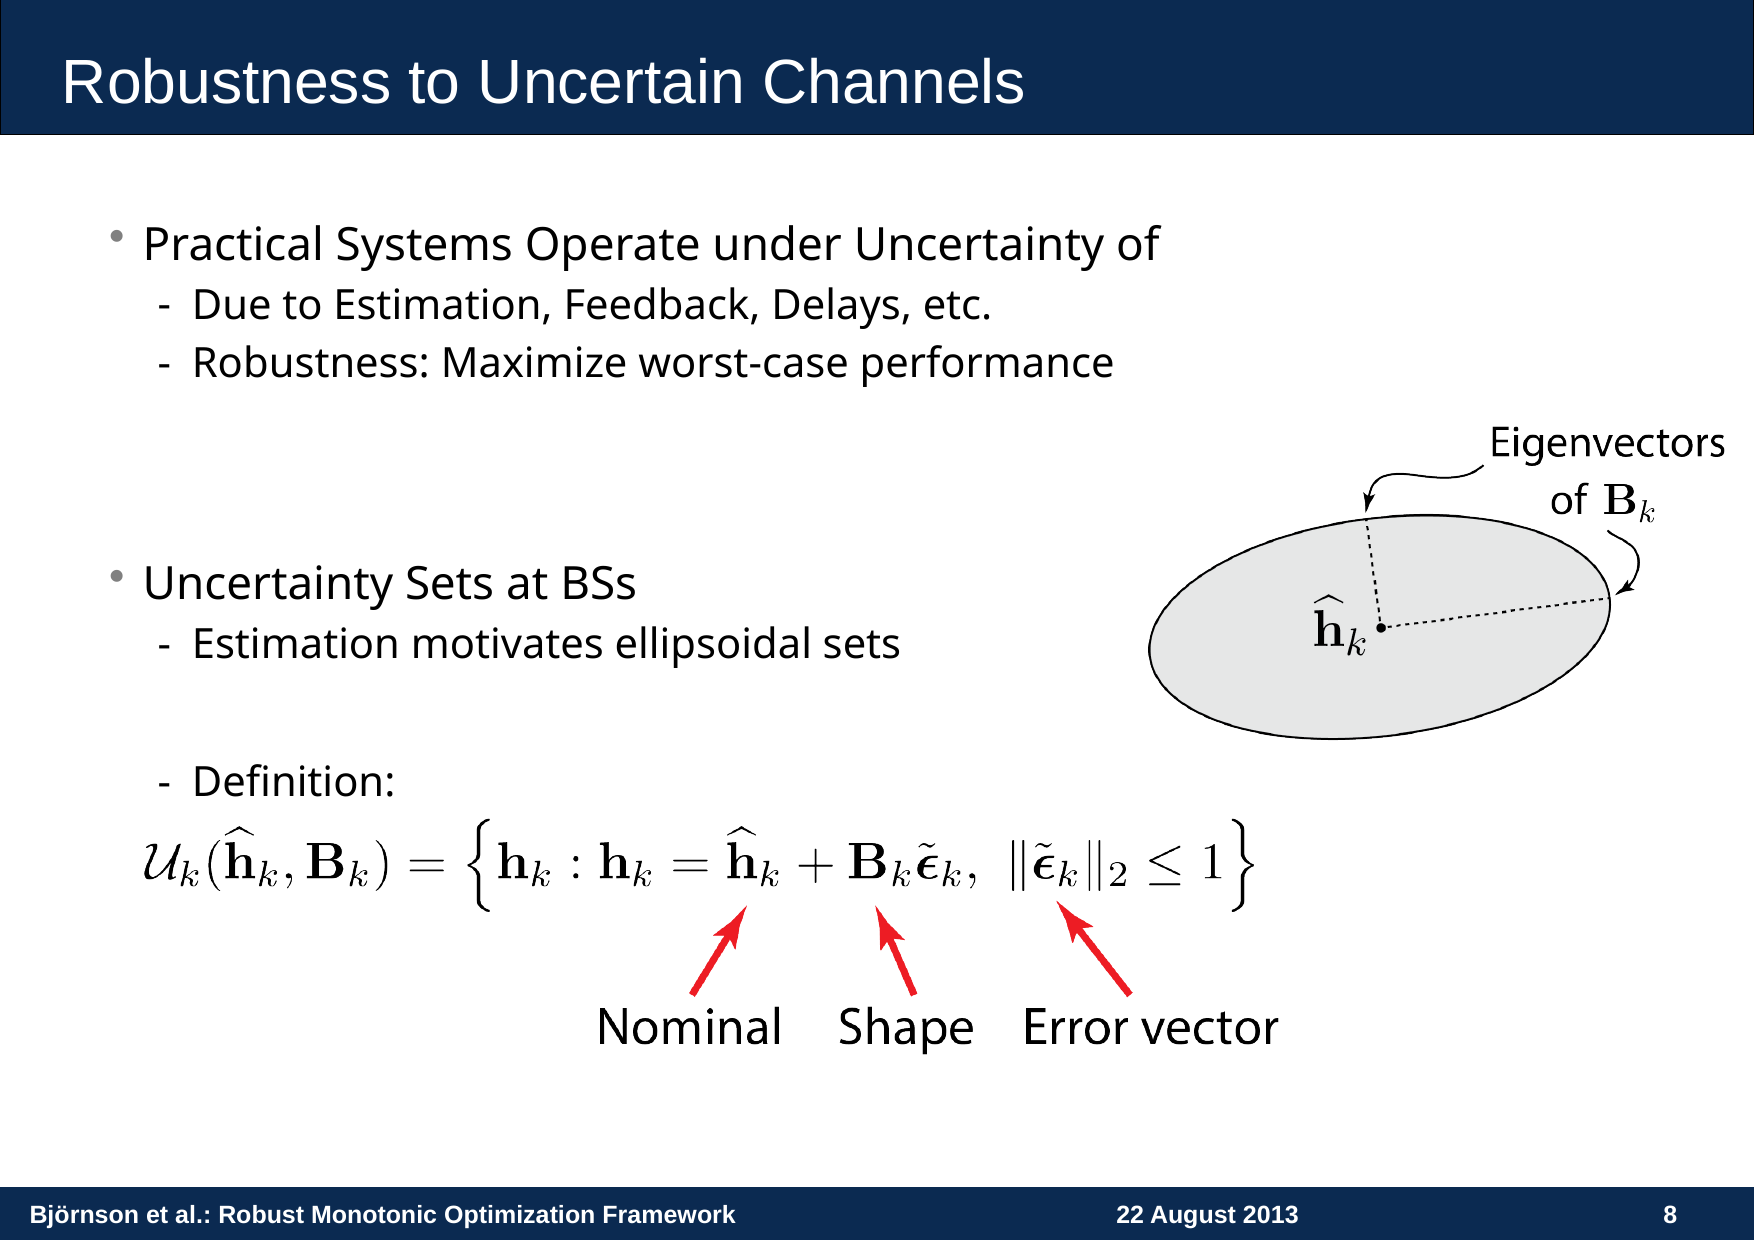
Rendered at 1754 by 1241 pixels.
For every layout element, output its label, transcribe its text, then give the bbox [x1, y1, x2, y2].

picture [144, 418, 1726, 1058]
slide_number Björnson et al.: Robust Monotonic Optimization Framework [14, 1180, 771, 1241]
title Robustness to Uncertain Channels [61, 22, 1663, 135]
slide_number 8 [1627, 1180, 1714, 1241]
footer 22 August 2013 [829, 1180, 1586, 1241]
